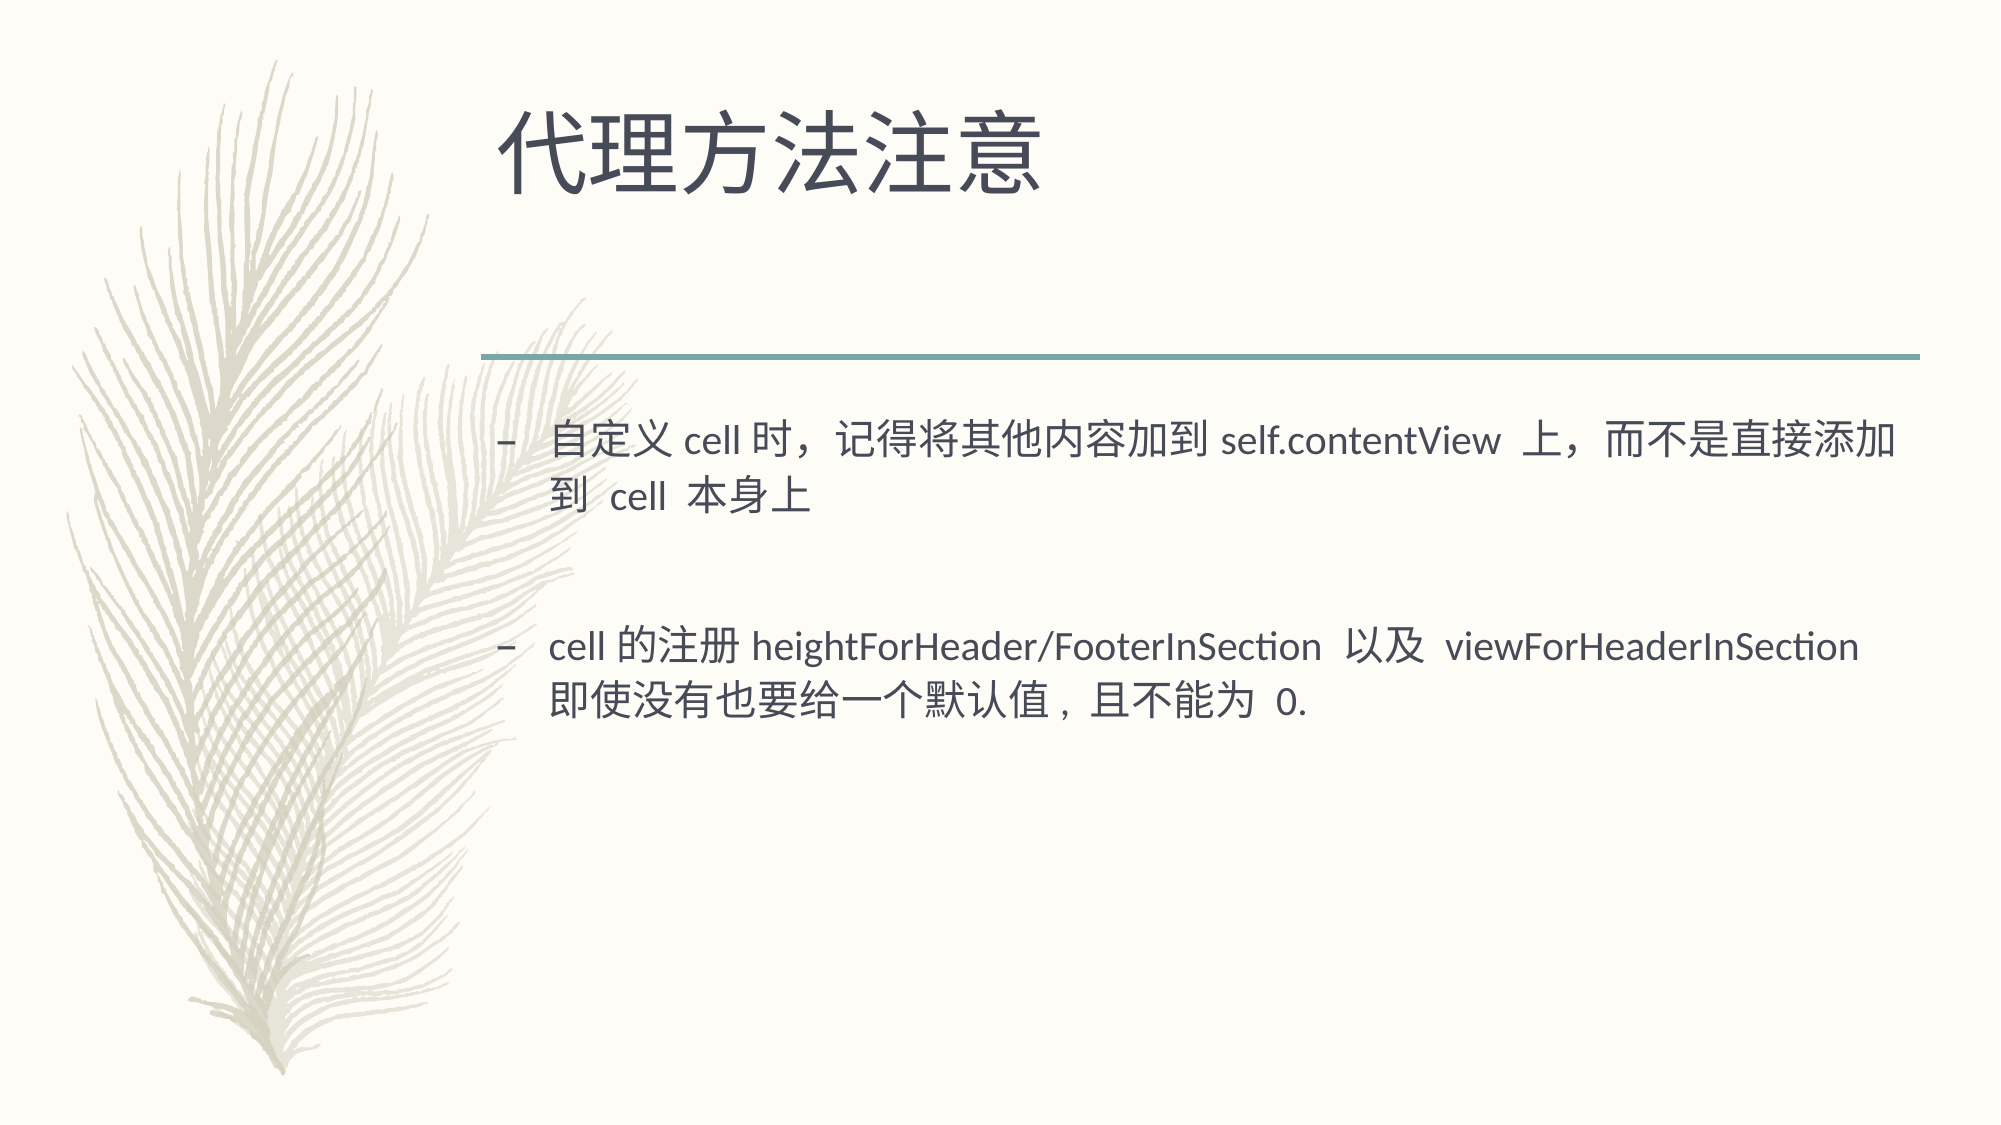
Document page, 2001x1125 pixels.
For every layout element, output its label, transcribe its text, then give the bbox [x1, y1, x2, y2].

title 代理方法注意 [481, 93, 1920, 350]
list 自定义cell时，记得将其他内容加到self.contentView 上，而不是直接添加到 cell 本身上 cell的注册heightForHeader/FooterInSection 以及 viewForHeaderInSection 即使没有也要给一个默认值, 且不能为 0. [481, 399, 1920, 999]
